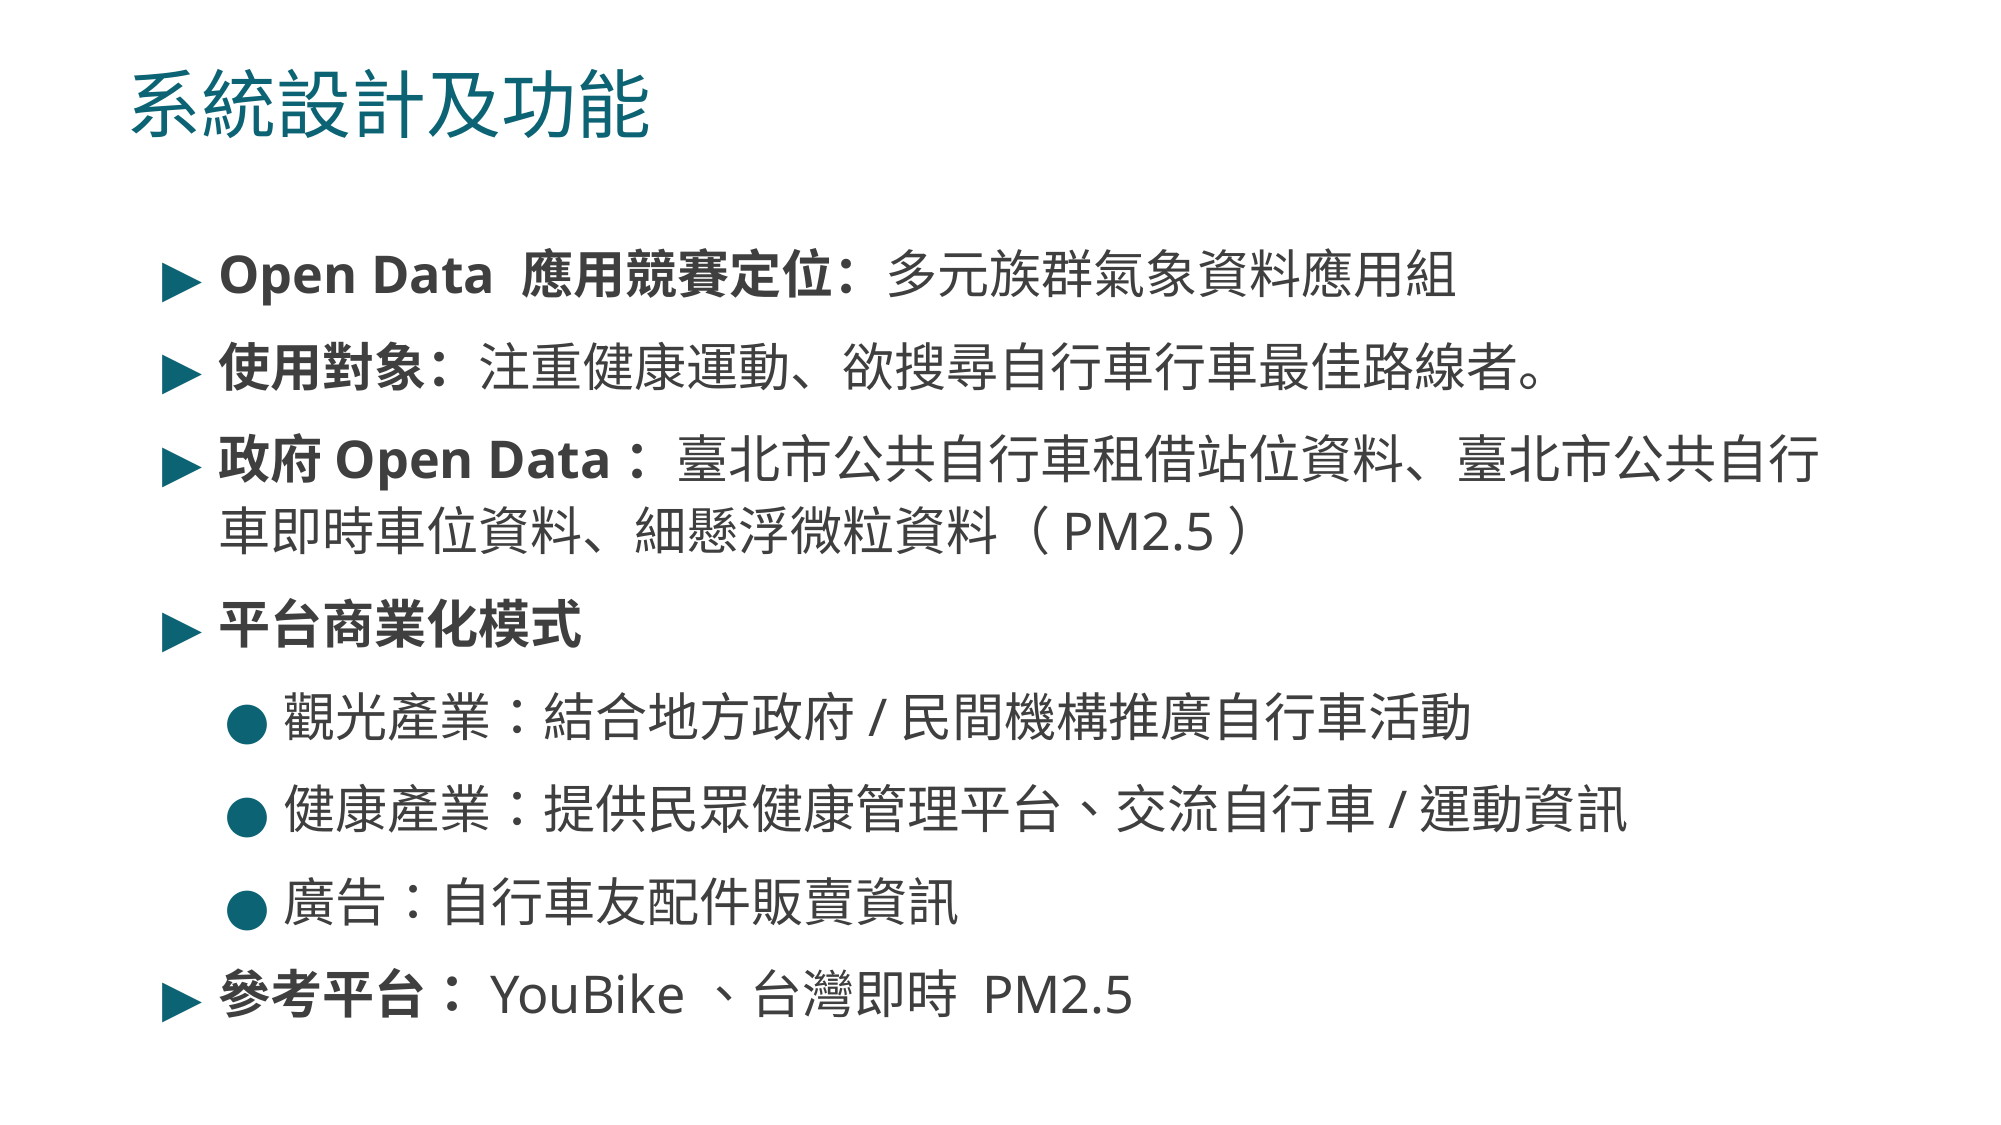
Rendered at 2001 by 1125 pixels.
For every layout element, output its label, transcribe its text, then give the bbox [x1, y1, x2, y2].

list Open Data 應用競賽定位：多元族群氣象資料應用組 使用對象：注重健康運動、欲搜尋自行車行車最佳路線者。 政府Open Data：臺北市公共自行車租借站位資料、臺北市公共自行車即時車位資料、細懸浮微粒資料（PM2.5） 平台商業化模式 觀光產業：結合地方政府/民間機構推廣自行車活動 健康產業：提供民眾健康管理平台、交流自行車/運動資訊 廣告：自行車友配件販賣資訊 參考平台：YouBike、台灣即時 PM2.5 [147, 224, 1853, 1053]
title 系統設計及功能 [111, 50, 1522, 267]
